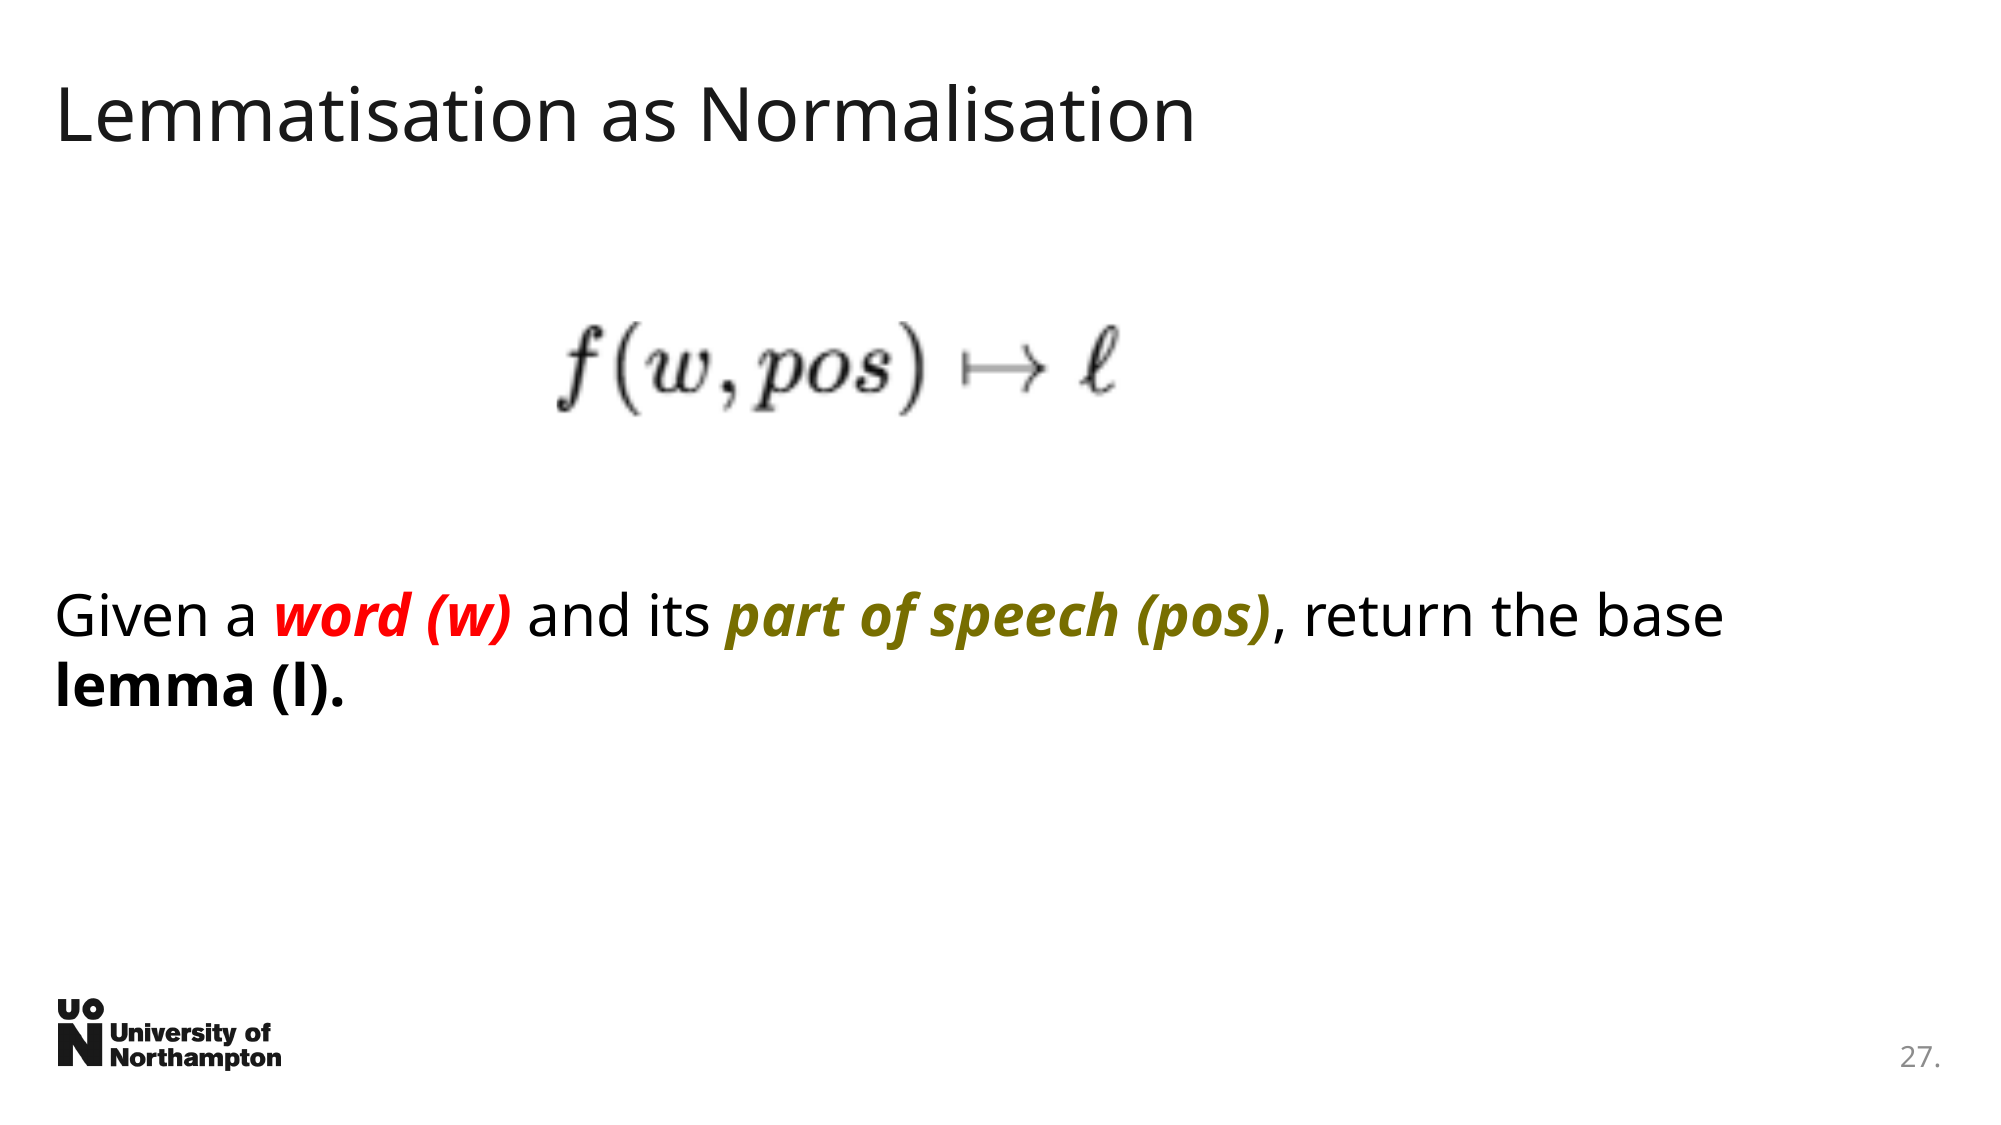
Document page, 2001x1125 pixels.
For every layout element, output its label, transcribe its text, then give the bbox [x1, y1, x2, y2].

picture [58, 998, 281, 1071]
slide_number 27. [1743, 1027, 1957, 1087]
text_box Given a word (w) and its part of speech (pos), return the base lemma (l). [39, 191, 1914, 934]
picture [556, 320, 1136, 424]
title Lemmatisation as Normalisation [39, 69, 1765, 168]
